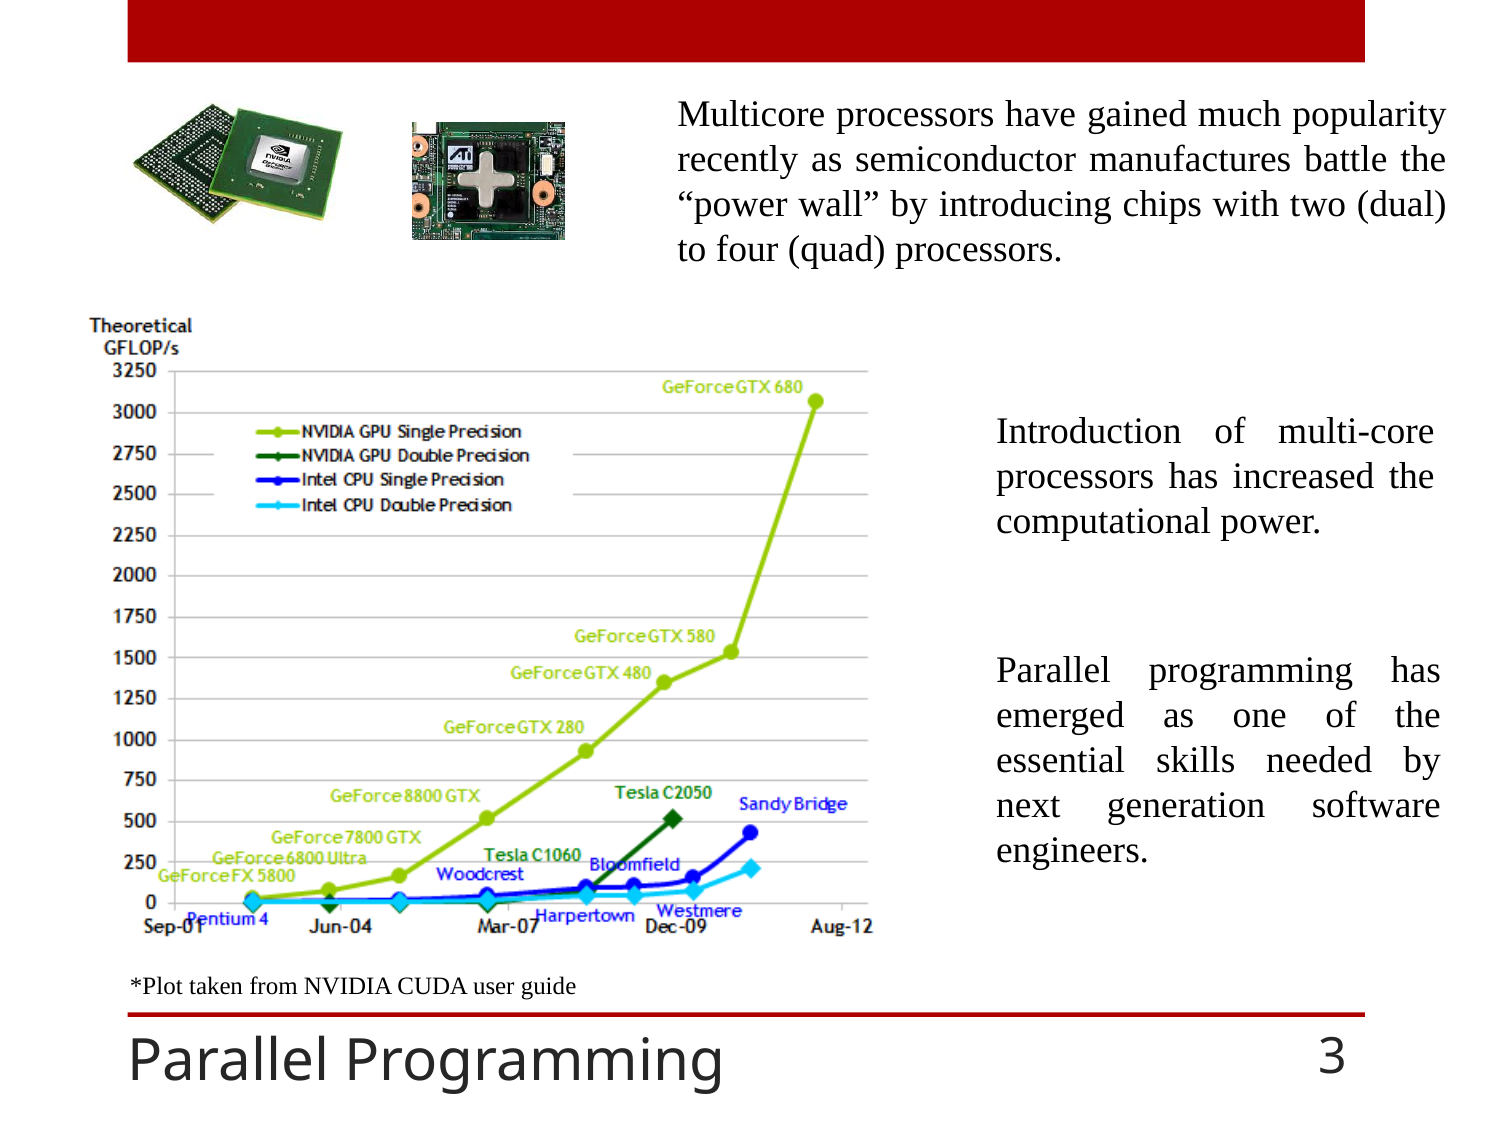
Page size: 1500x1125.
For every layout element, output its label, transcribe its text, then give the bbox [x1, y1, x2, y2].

text_box *Plot taken from NVIDIA CUDA user guide [115, 962, 592, 1008]
title Parallel Programming [112, 1012, 1225, 1100]
text_box Introduction of multi-core processors has increased the computational power. [981, 398, 1450, 549]
picture [84, 314, 876, 939]
text_box Multicore processors have gained much popularity recently as semiconductor manufactures battle the “power wall” by introducing chips with two (dual) to four (quad) processors. [662, 81, 1463, 277]
text_box Parallel programming has emerged as one of the essential skills needed by next generation software engineers. [981, 637, 1457, 878]
slide_number 3 [1237, 1027, 1363, 1088]
picture [124, 86, 351, 241]
picture [411, 121, 565, 241]
